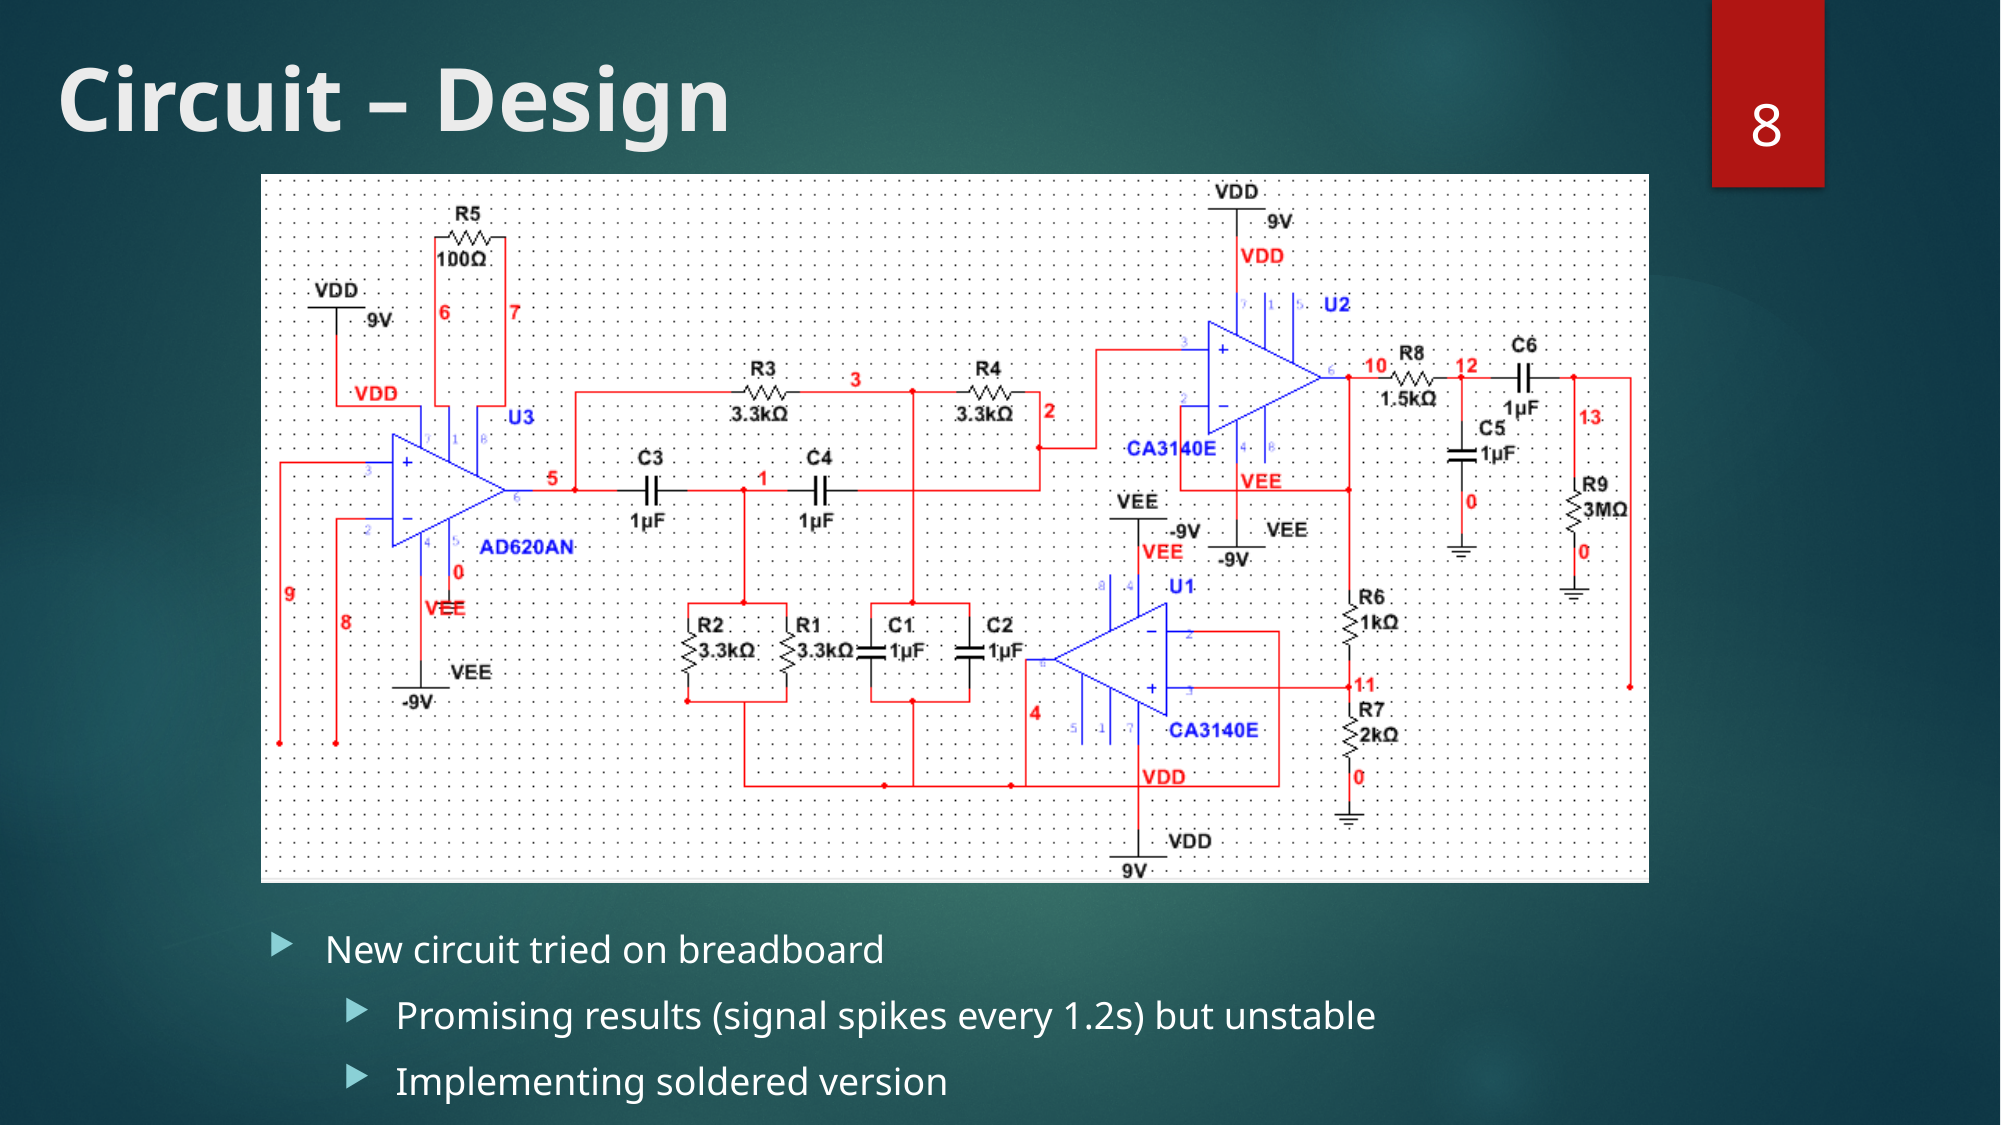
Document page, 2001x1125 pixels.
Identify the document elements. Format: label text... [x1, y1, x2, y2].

list New circuit tried on breadboard Promising results (signal spikes every 1.2s) but unstable Implementing soldered version [260, 918, 1730, 1125]
picture [0, 0, 2001, 1125]
title Circuit – Design [48, 35, 1593, 267]
slide_number 8 [1701, 17, 1833, 175]
